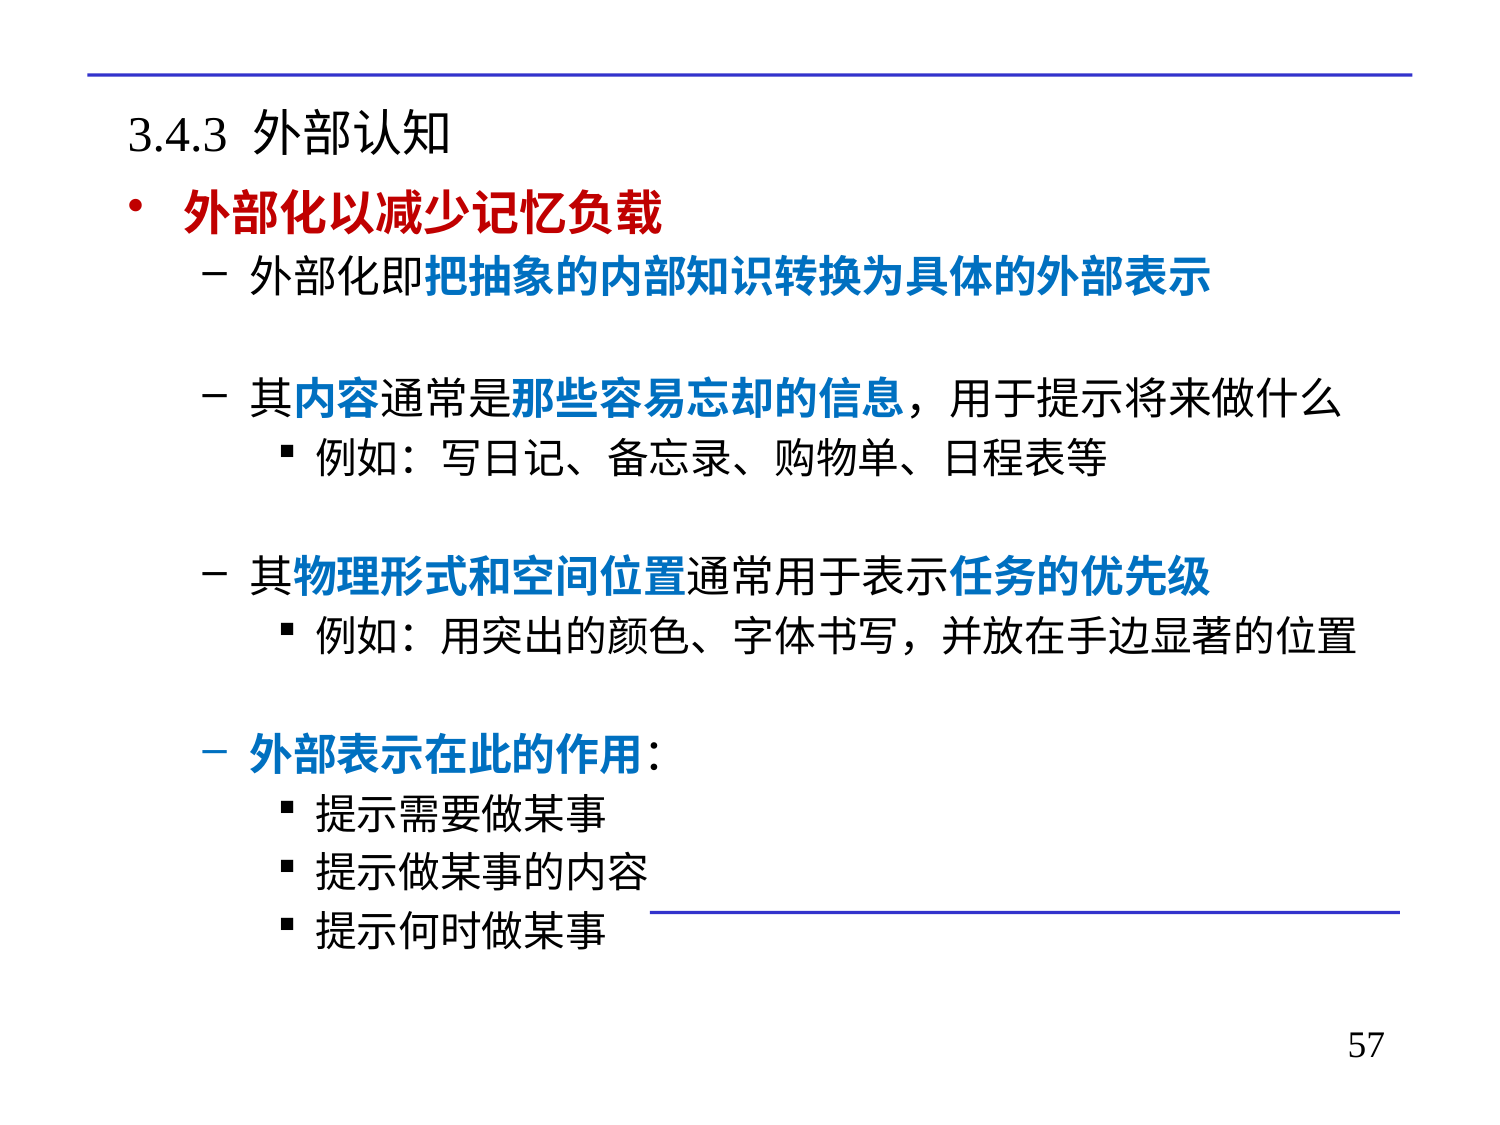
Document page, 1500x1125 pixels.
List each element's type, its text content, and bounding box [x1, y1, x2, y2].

title 3.4.3 外部认知 [112, 87, 1388, 174]
slide_number 57 [1087, 1012, 1401, 1088]
list 外部化以减少记忆负载 外部化即把抽象的内部知识转换为具体的外部表示 其内容通常是那些容易忘却的信息，用于提示将来做什么 例如：写日记、备忘录、购物单、日程表等 其物理形式和空间位置通常用于表示任务的优先级 例如：用突出的颜色、字体书写，并放在手边显著的位置 外部表示在此的作用： 提示需要做某事 提示做某事的内容 提示何时做某事 [112, 174, 1388, 900]
